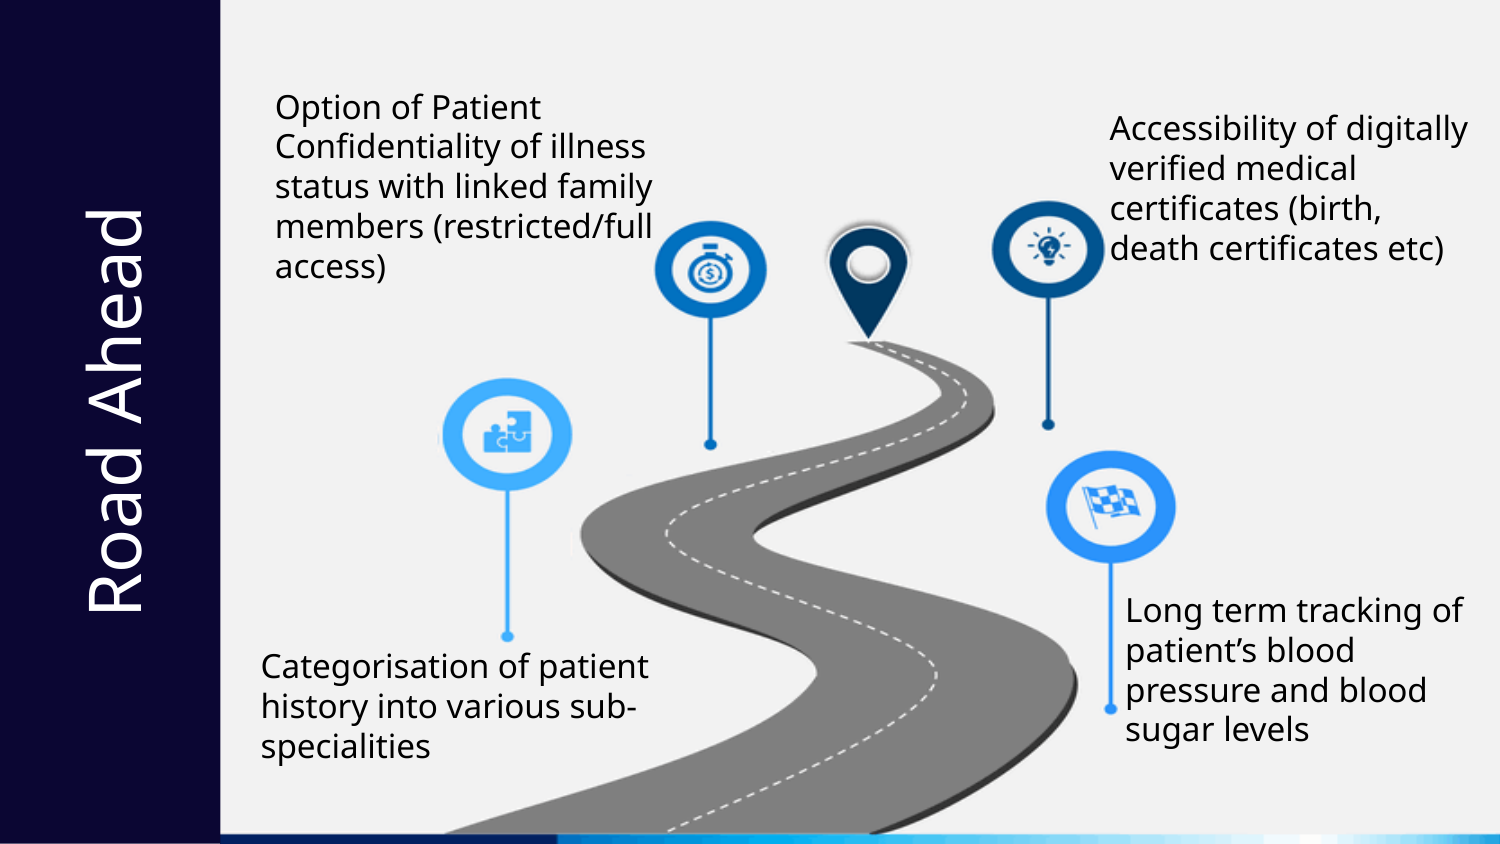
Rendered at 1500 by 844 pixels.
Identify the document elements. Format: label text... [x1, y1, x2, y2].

picture [220, 0, 1500, 844]
text_box Road Ahead [53, 92, 190, 732]
text_box [0, 0, 218, 844]
